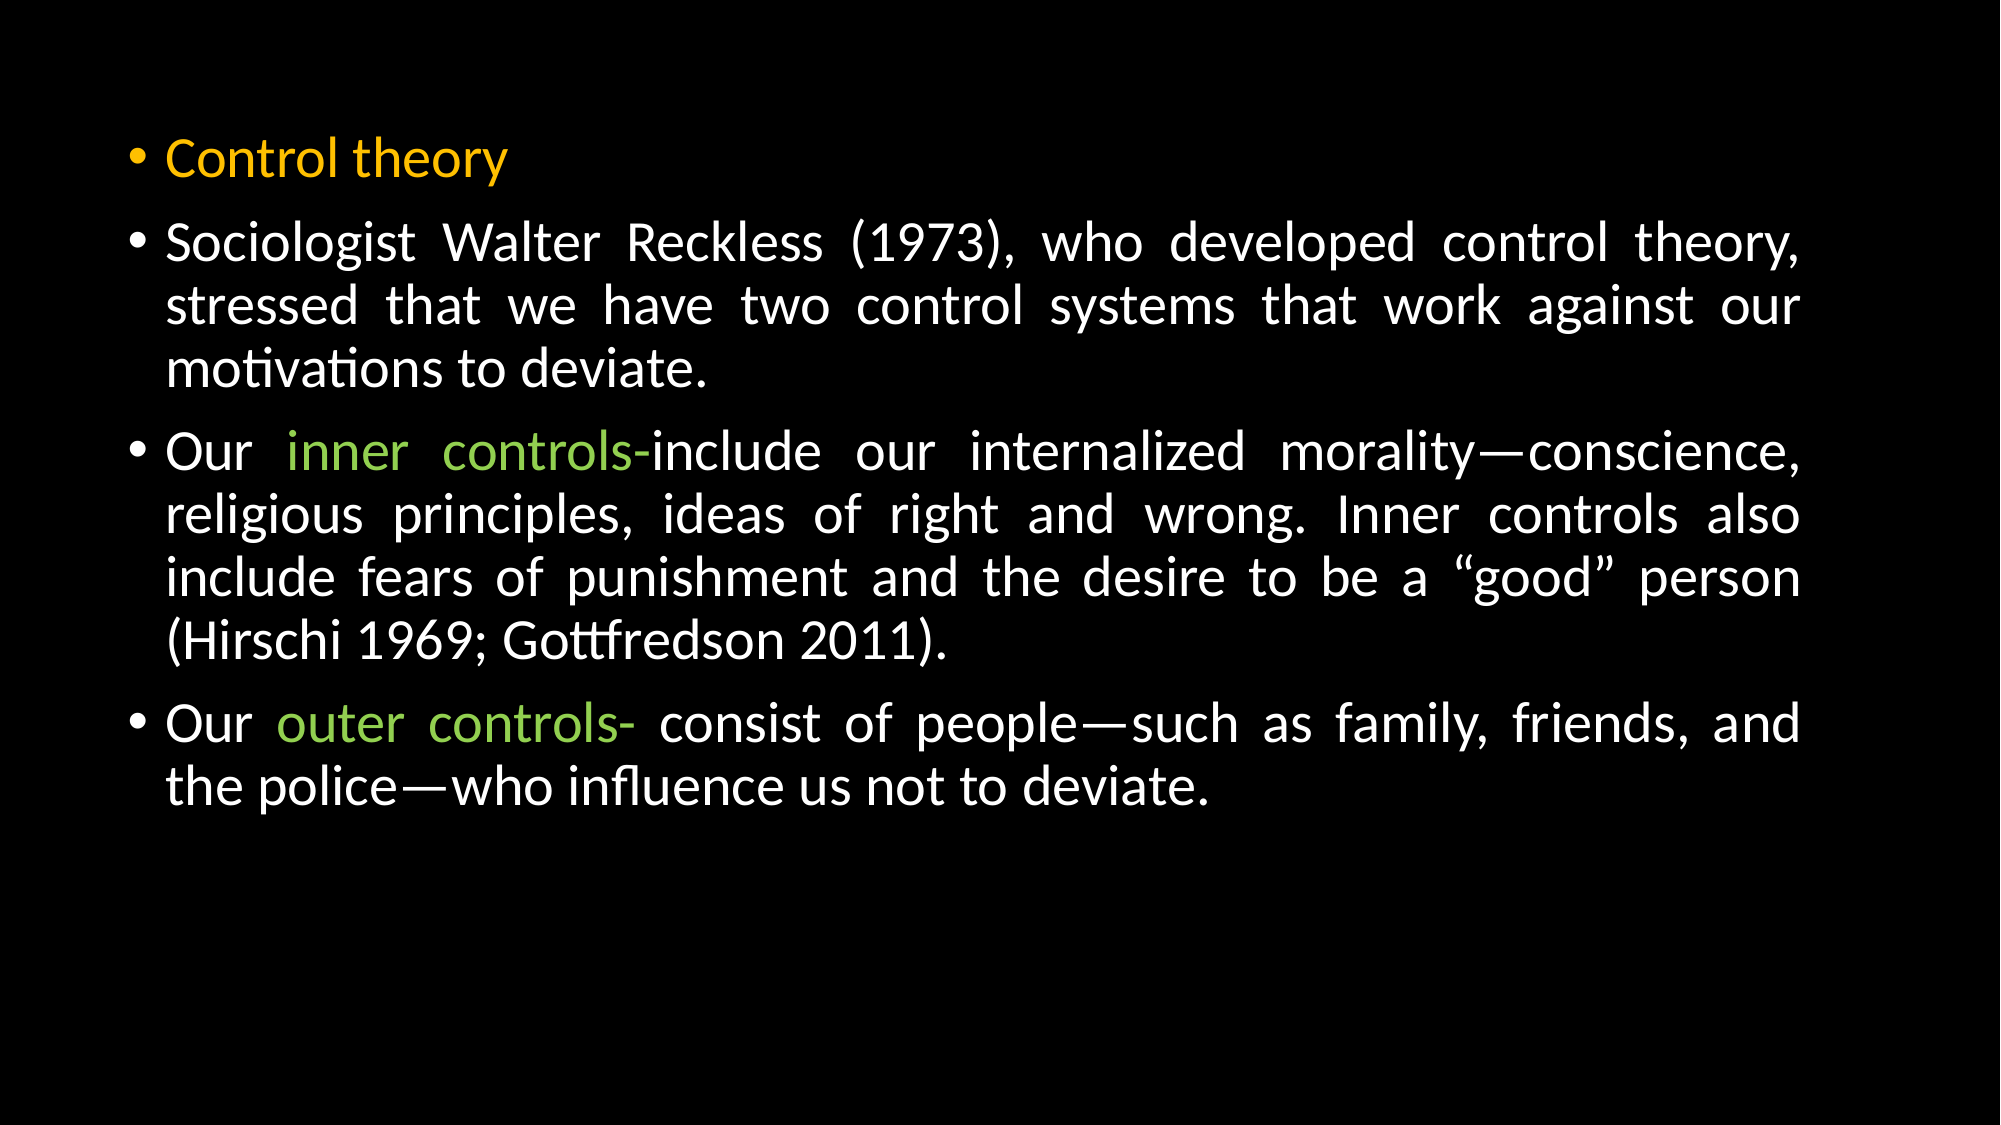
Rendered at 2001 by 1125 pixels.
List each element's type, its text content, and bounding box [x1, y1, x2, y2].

list Control theory Sociologist Walter Reckless (1973), who developed control theory, stressed that we have two control systems that work against our motivations to deviate. Our inner controls-include our internalized morality—conscience, religious principles, ideas of right and wrong. Inner controls also include fears of punishment and the desire to be a “good” person (Hirschi 1969; Gottfredson 2011). Our outer controls- consist of people—such as family, friends, and the police—who influence us not to deviate. [112, 120, 1818, 1049]
